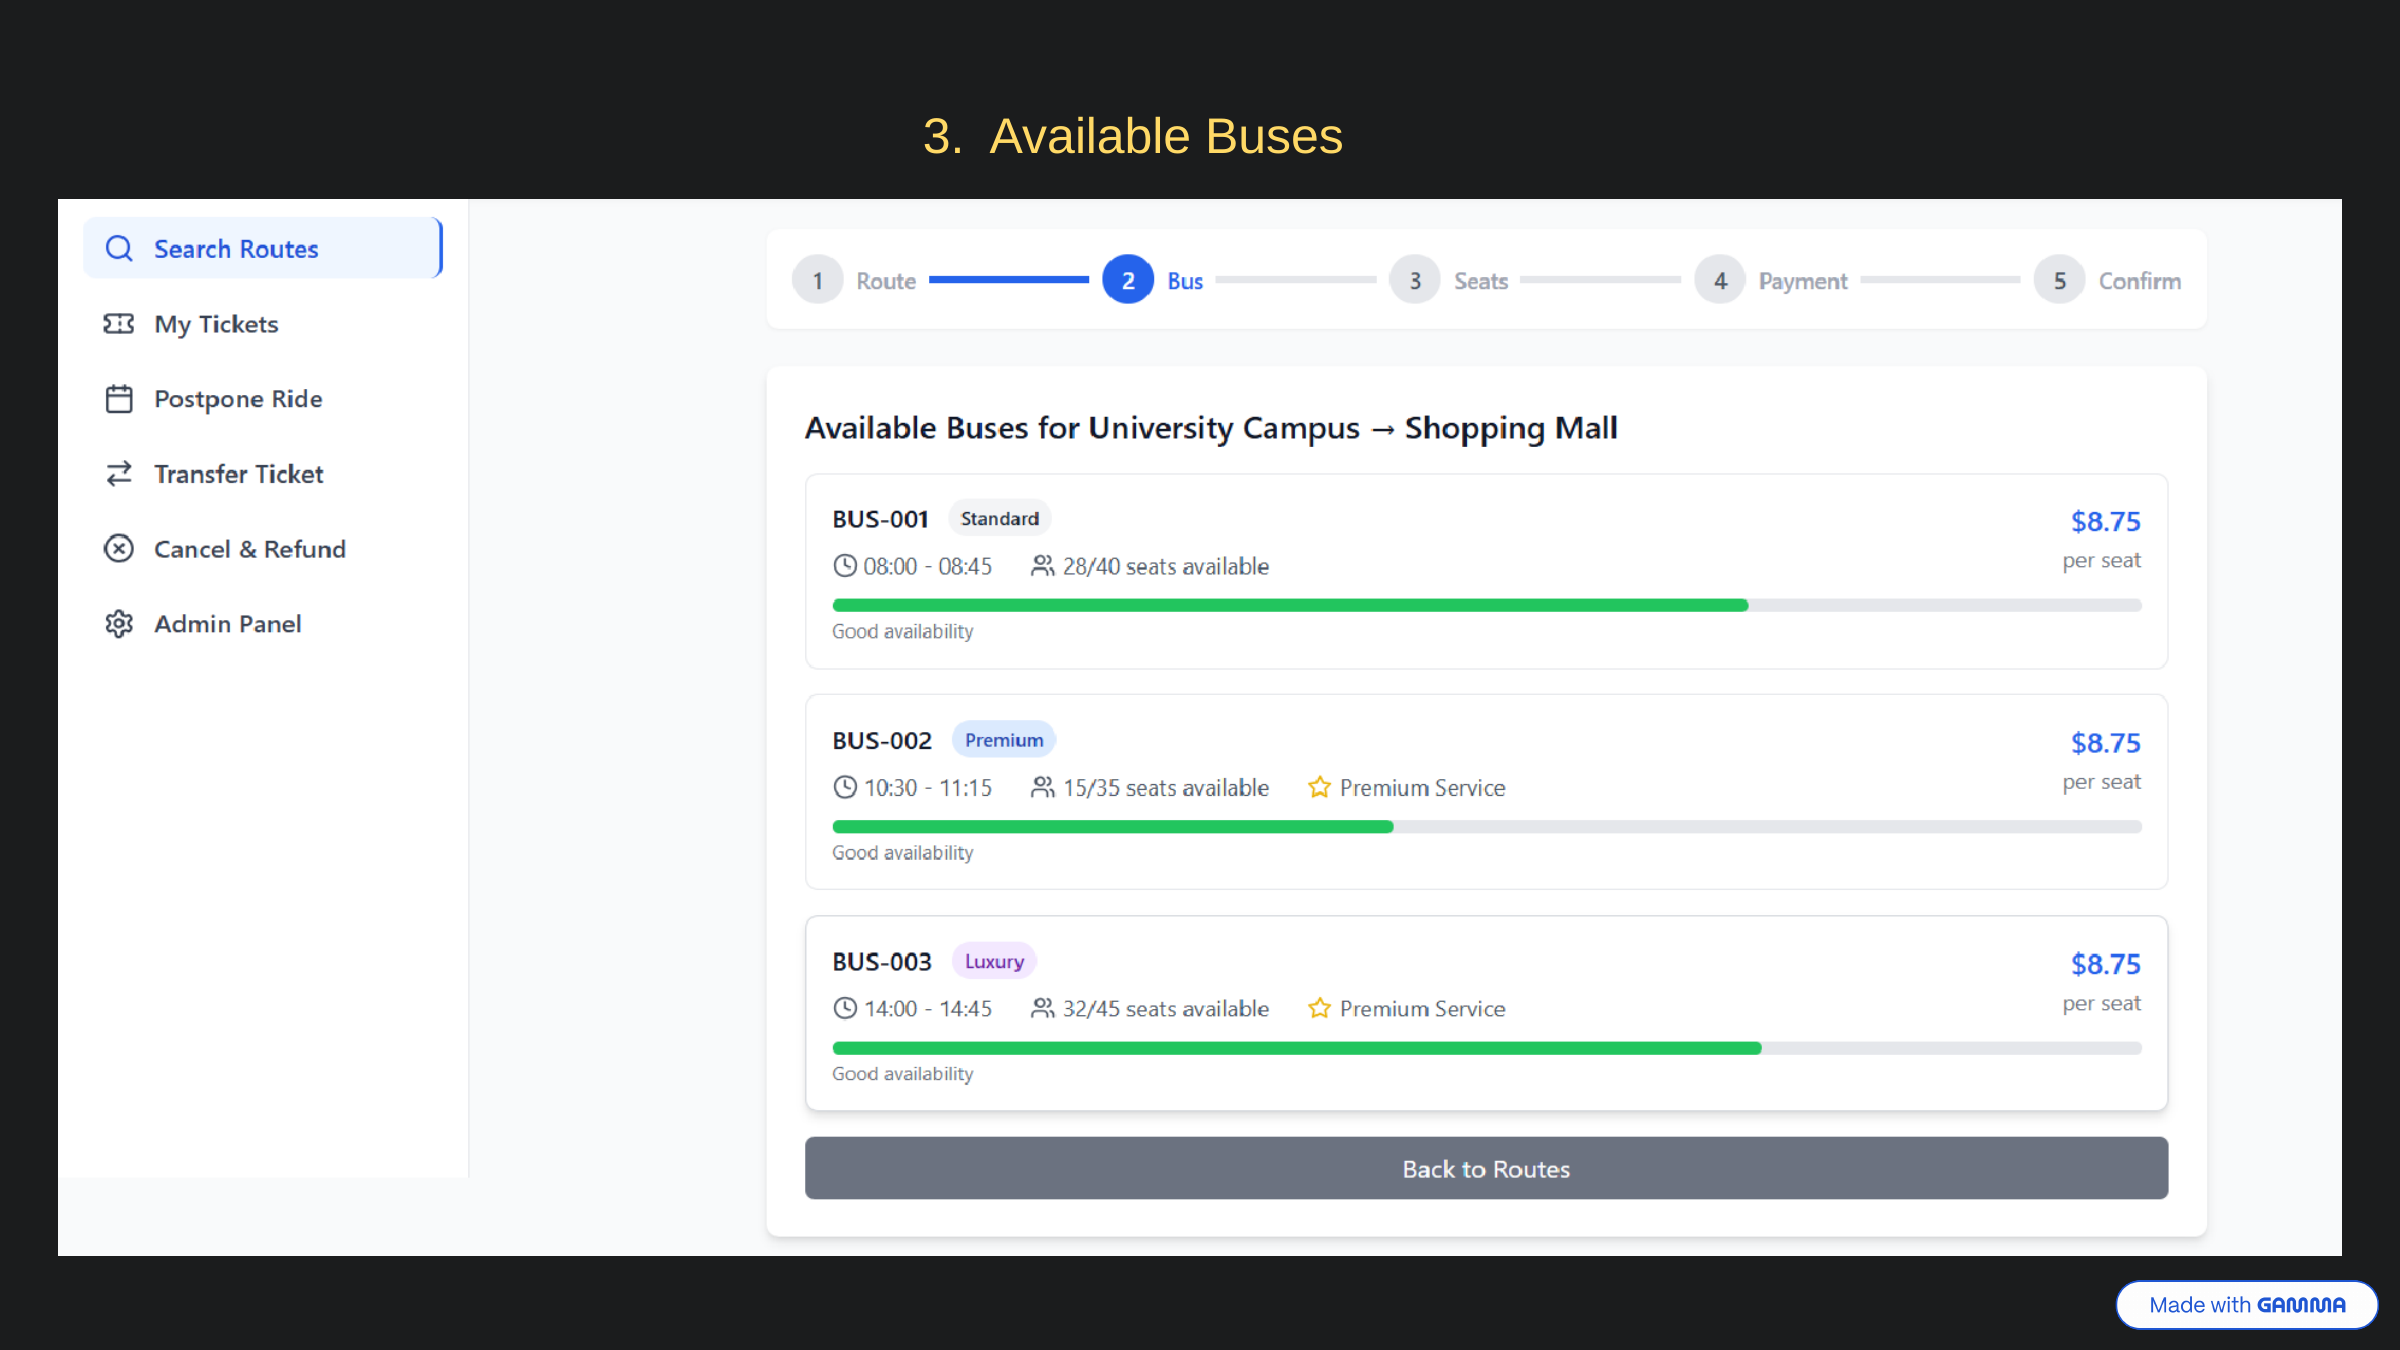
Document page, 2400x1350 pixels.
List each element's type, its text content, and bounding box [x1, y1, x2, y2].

text_box 3. Available Buses [894, 96, 2095, 171]
picture [57, 198, 2343, 1256]
picture [2106, 1271, 2389, 1339]
